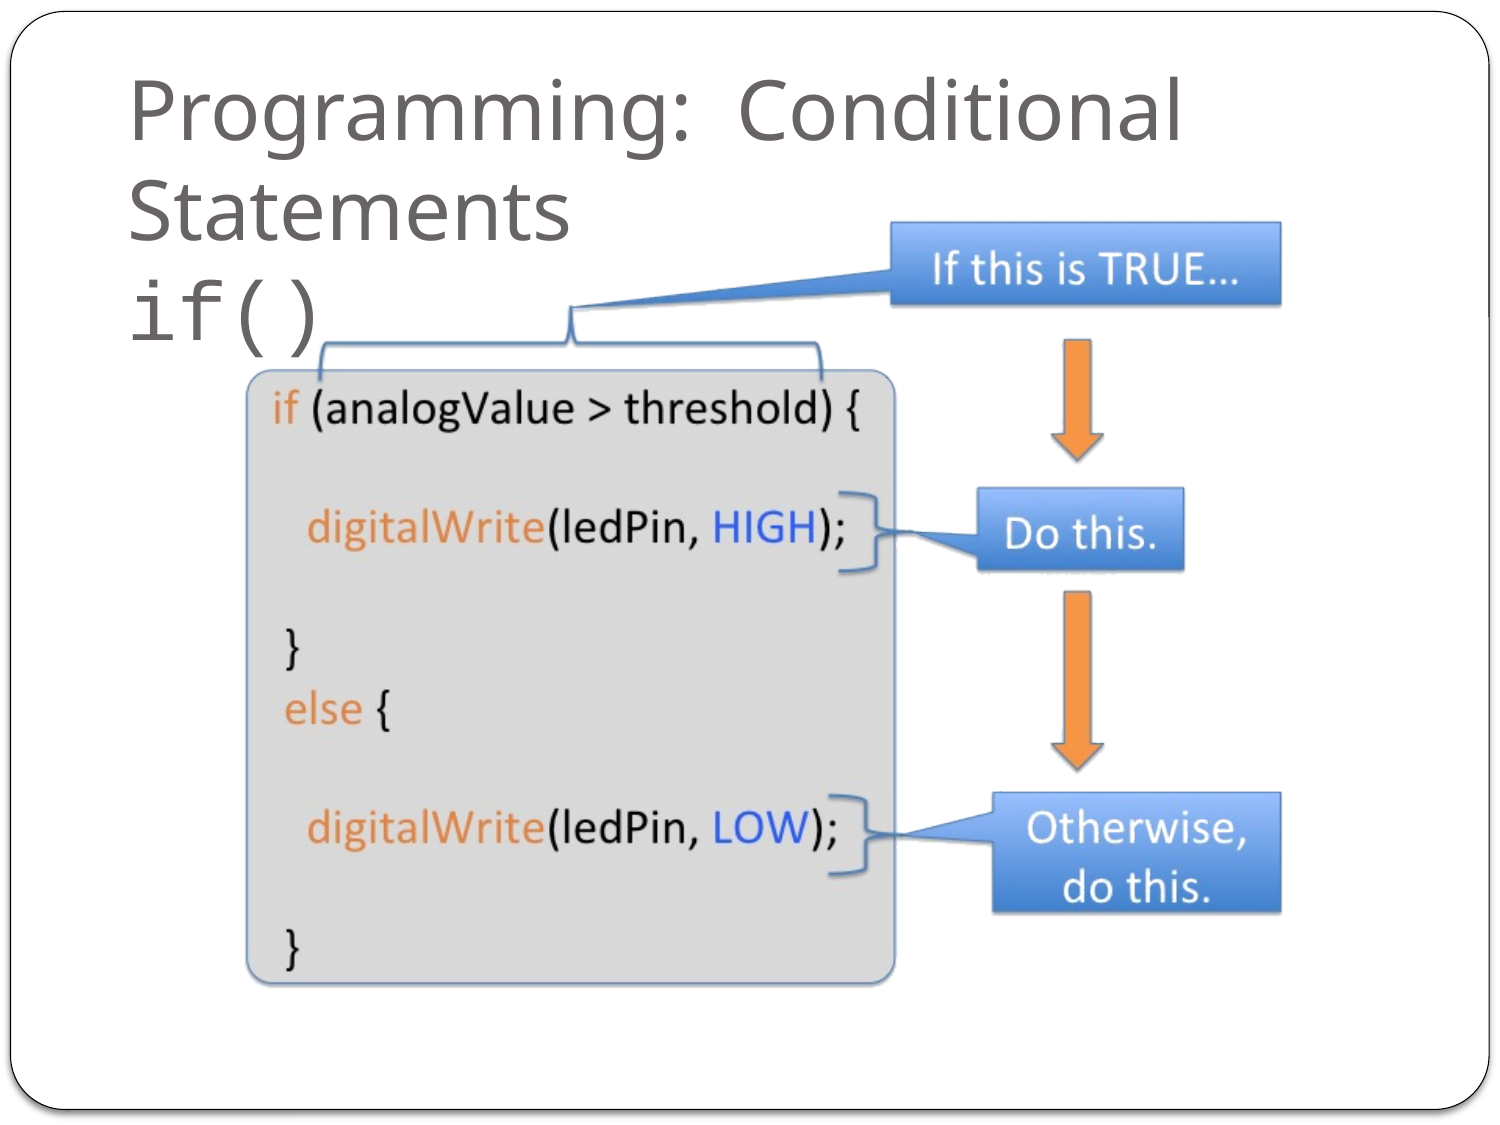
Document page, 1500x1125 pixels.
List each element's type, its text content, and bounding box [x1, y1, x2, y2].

text_box Programming: Conditional Statements if() [112, 50, 1388, 238]
picture [215, 197, 1342, 1042]
